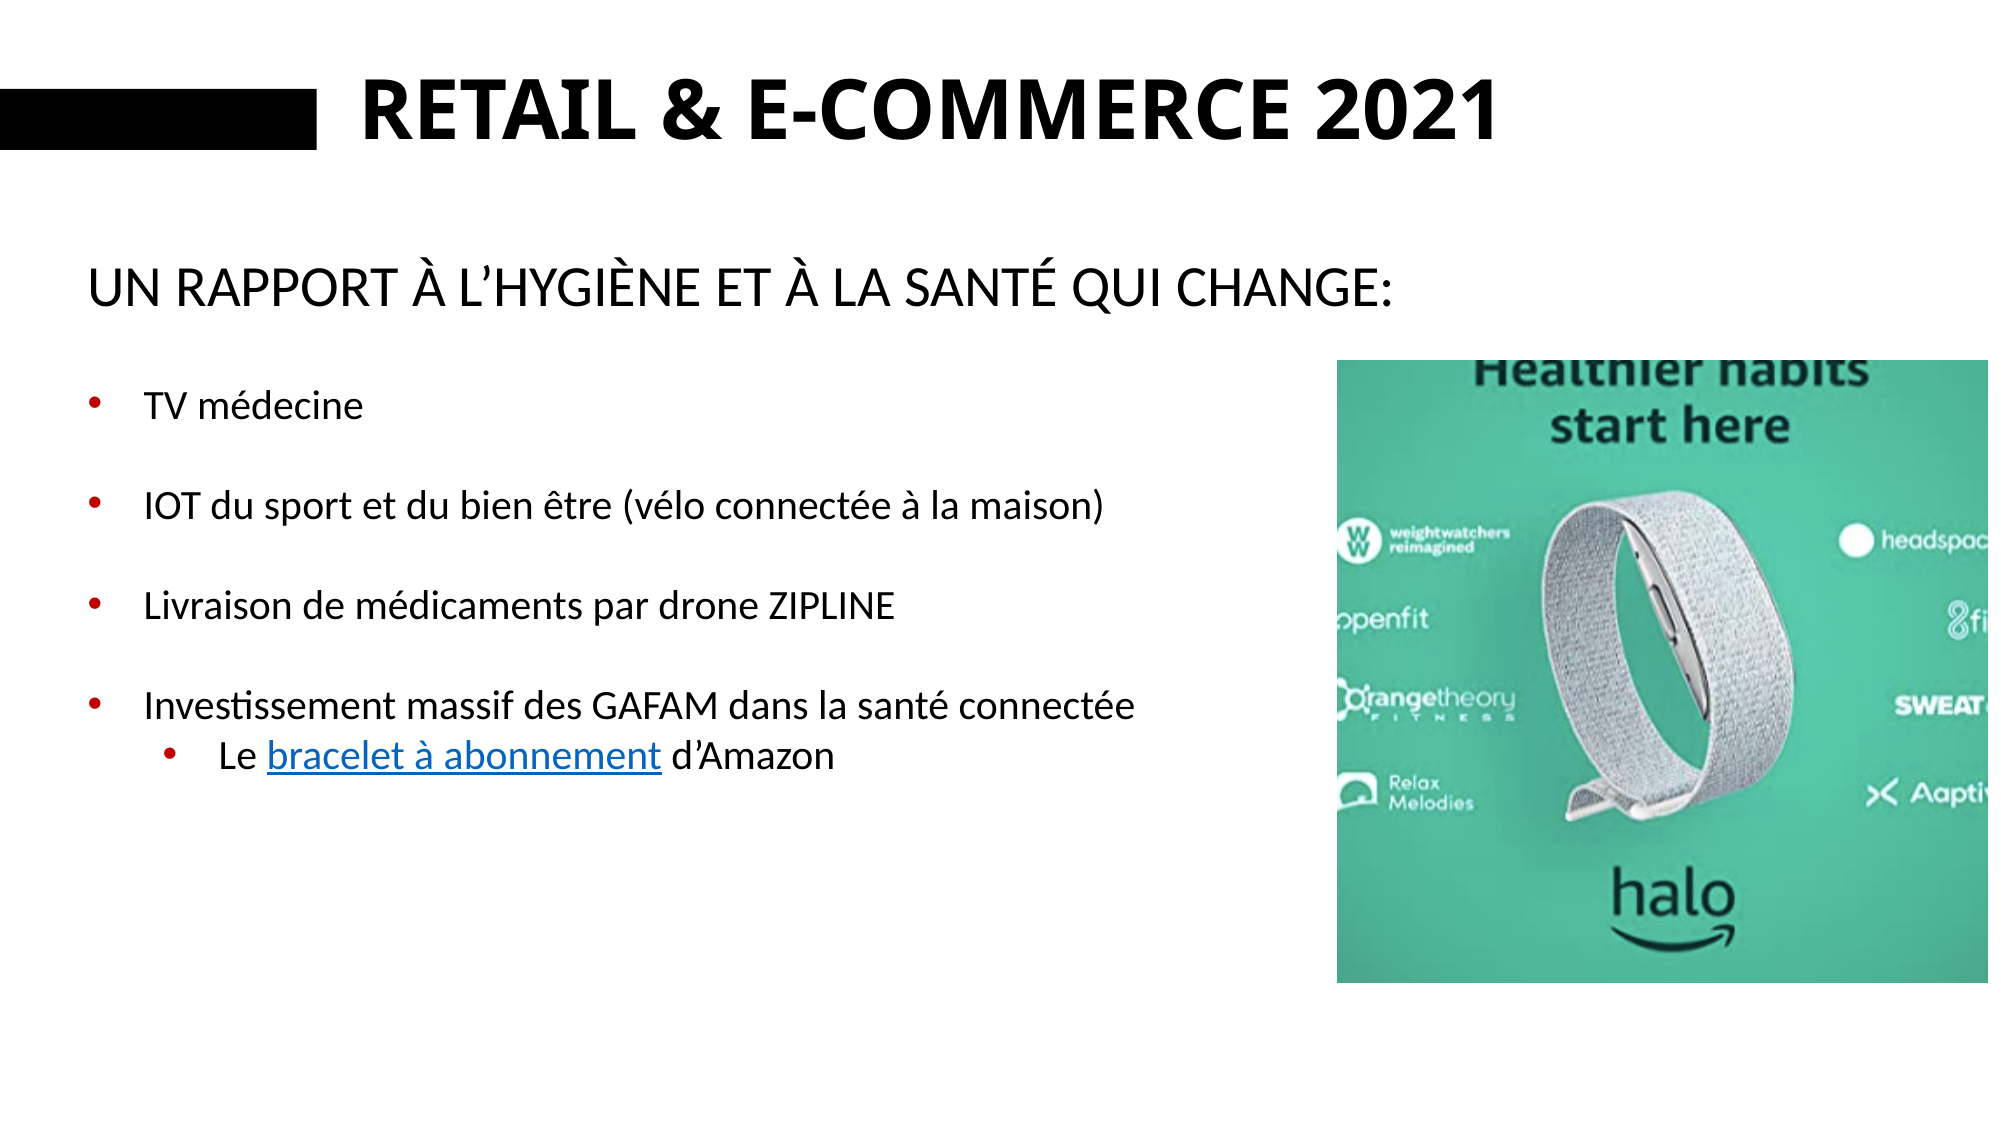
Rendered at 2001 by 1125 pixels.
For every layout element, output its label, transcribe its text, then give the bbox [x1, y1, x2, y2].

picture [1337, 360, 1988, 983]
title RETAIL & E-COMMERCE 2021 [321, 4, 2000, 222]
text_box UN RAPPORT À L’HYGIÈNE ET À LA SANTÉ QUI CHANGE: TV médecine IOT du sport et du bien être (vélo connectée à la maison) Livraison de médicaments par drone ZIPLINE Investissement massif des GAFAM dans la santé connectée Le bracelet à abonnement d’Amazon [72, 240, 1428, 896]
text_box [0, 88, 318, 151]
